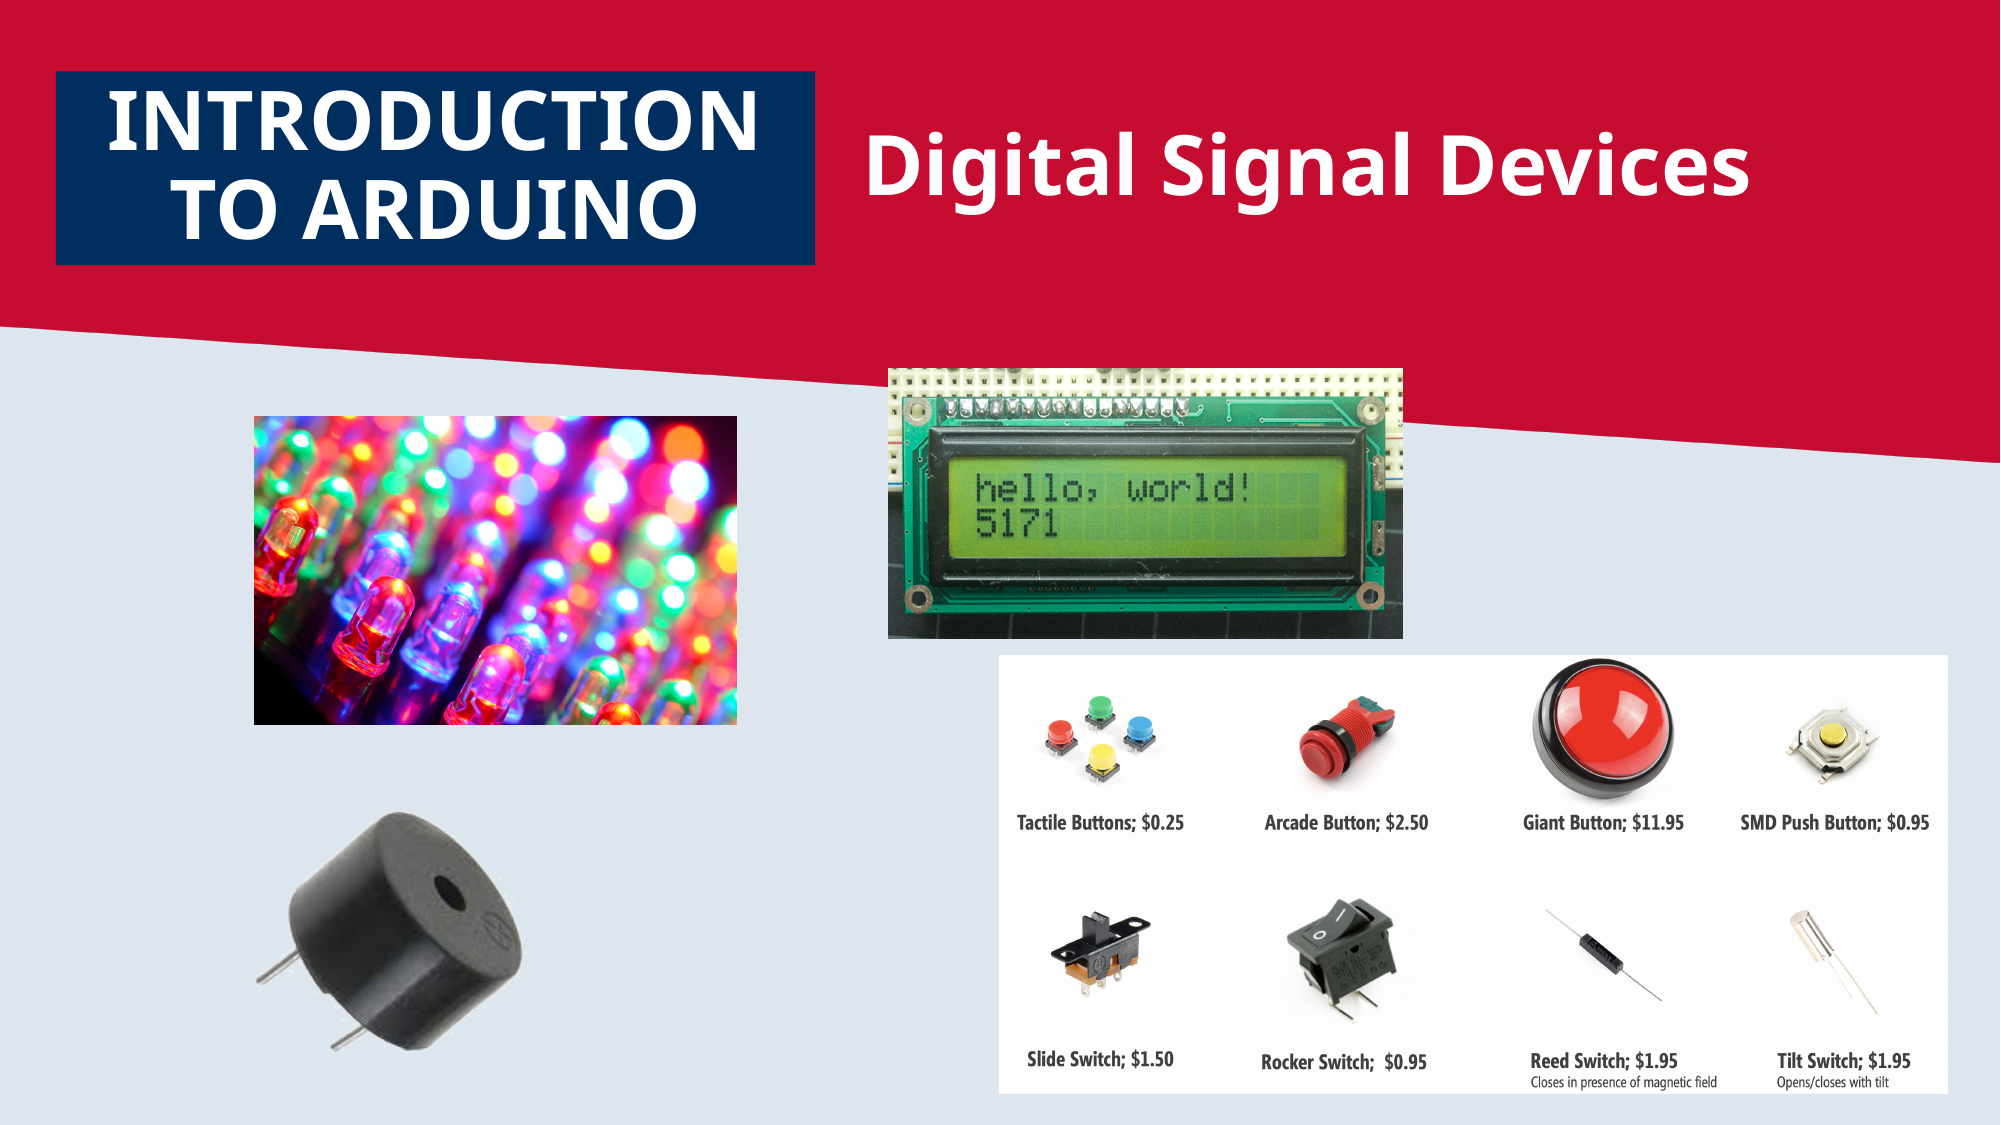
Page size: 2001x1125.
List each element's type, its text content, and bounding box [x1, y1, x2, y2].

picture [0, 0, 2000, 725]
title INTRODUCTION TO ARDUINO [55, 71, 816, 266]
picture [999, 655, 1948, 1094]
text_box Digital Signal Devices [847, 71, 1858, 266]
picture [253, 802, 536, 1067]
